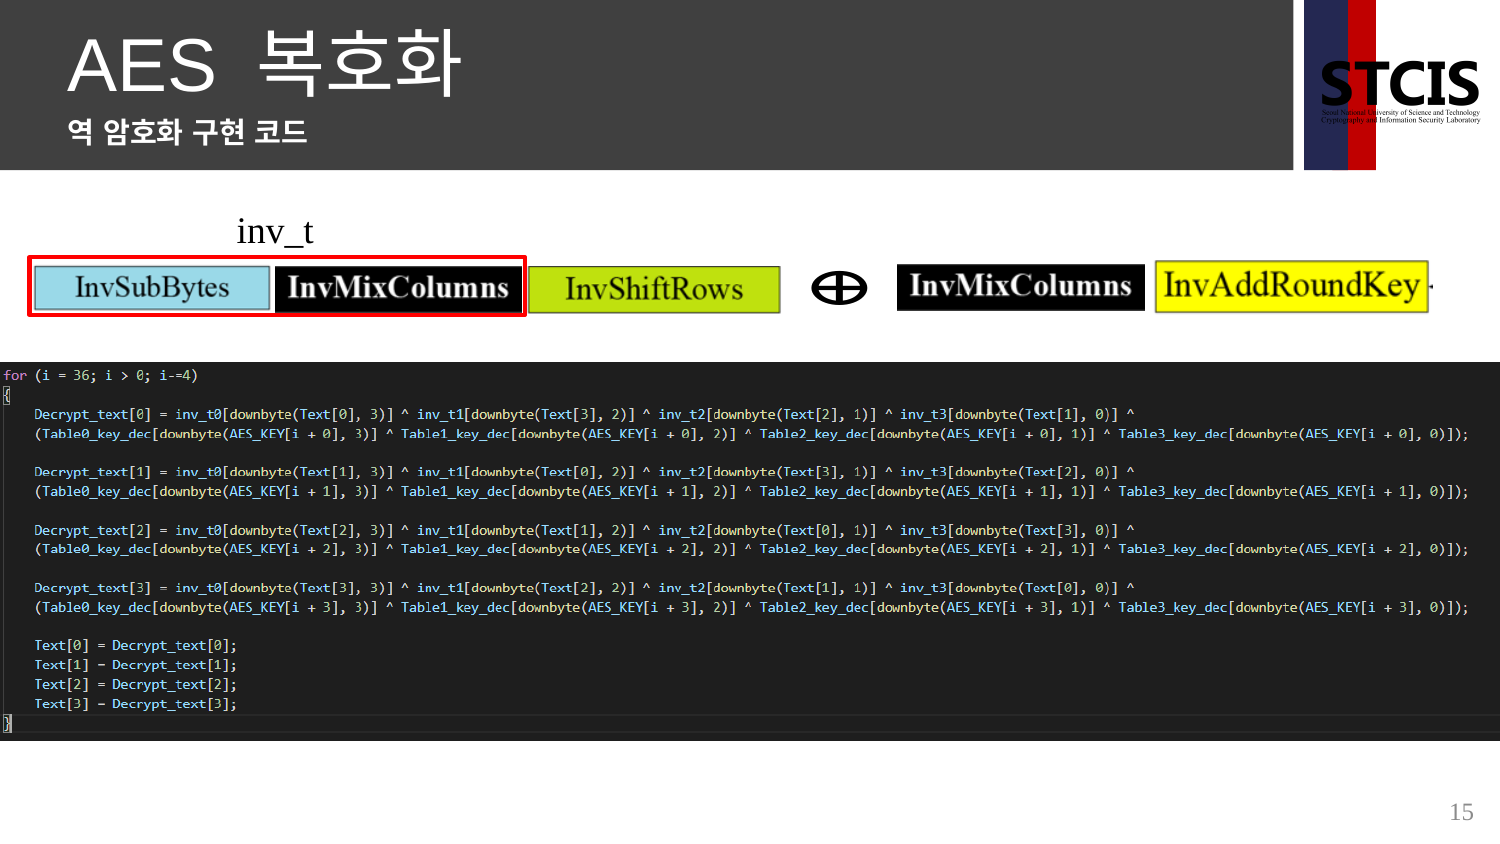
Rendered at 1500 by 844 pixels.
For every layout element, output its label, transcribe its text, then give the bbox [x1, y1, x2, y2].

slide_number 15 [1151, 788, 1490, 834]
picture [0, 362, 1500, 741]
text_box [897, 255, 1433, 317]
list 역 암호화 구현 코드 [53, 108, 1235, 156]
list AES 복호화 [53, 13, 1235, 108]
picture [1282, 26, 1500, 156]
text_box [29, 256, 782, 316]
text_box inv_t [221, 198, 329, 255]
